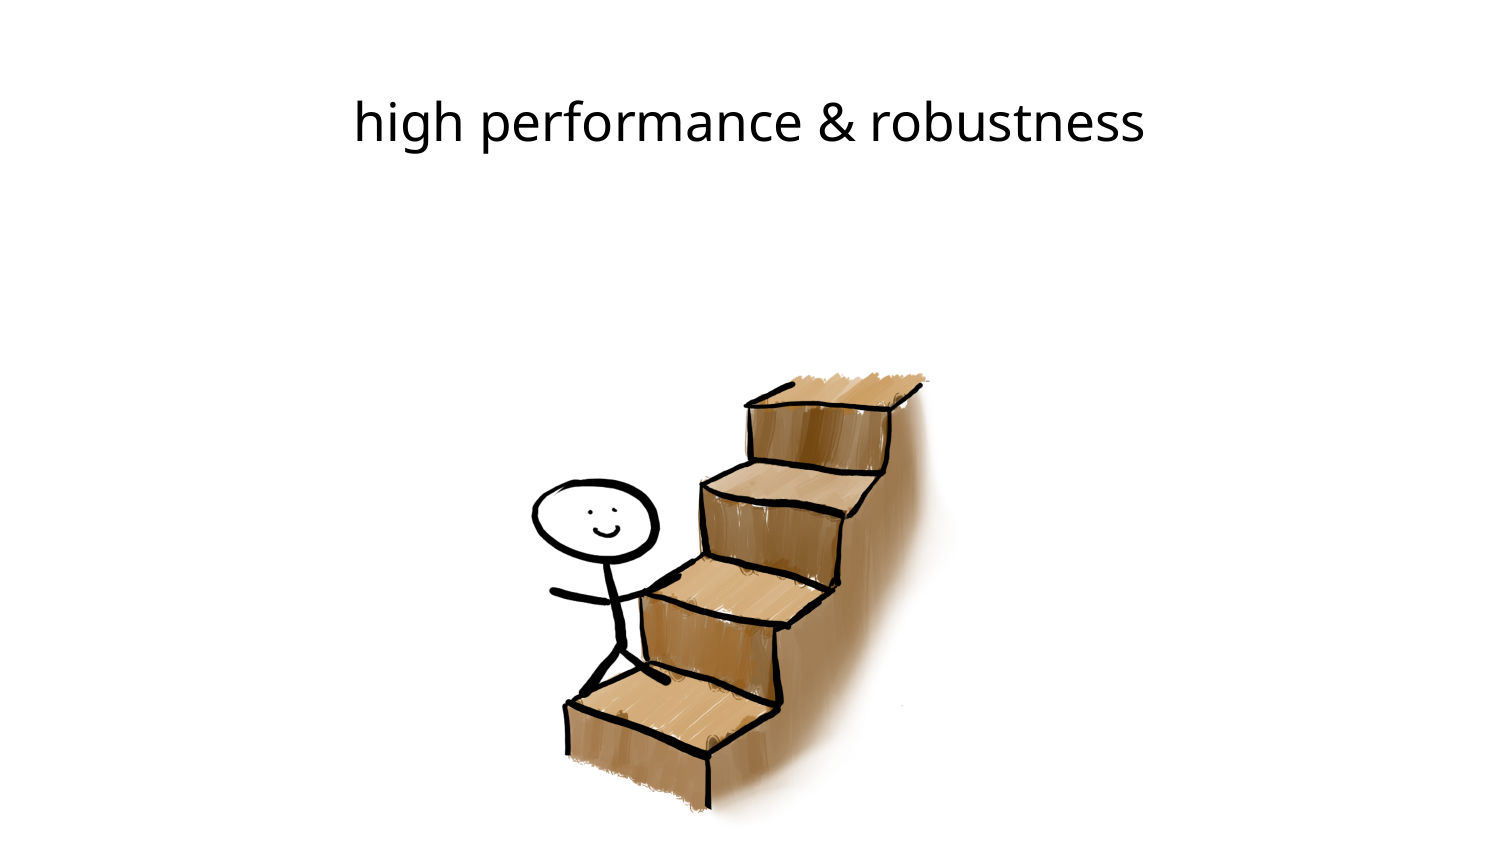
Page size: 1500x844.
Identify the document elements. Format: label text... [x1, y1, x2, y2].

title high performance & robustness [51, 72, 1449, 167]
picture [530, 364, 972, 844]
